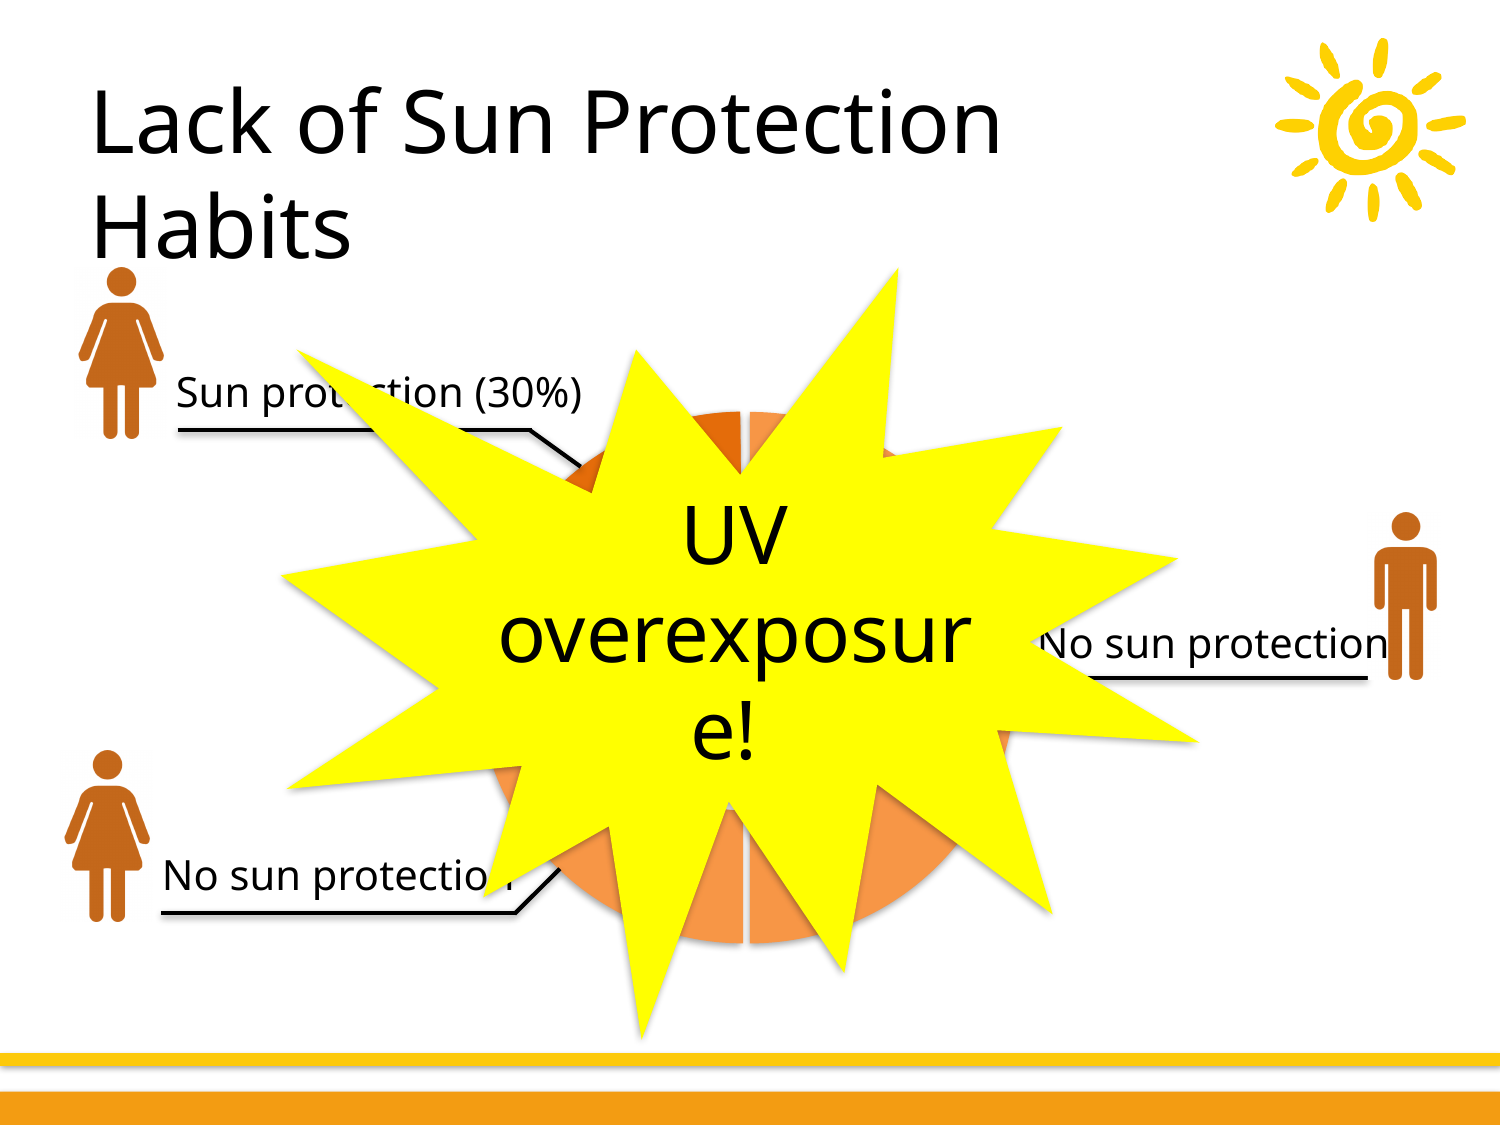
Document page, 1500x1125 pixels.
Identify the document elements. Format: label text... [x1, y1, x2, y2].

text_box Lack of Sun Protection Habits [75, 59, 1266, 284]
text_box [860, 798, 954, 921]
text_box [495, 775, 513, 801]
picture [1274, 38, 1467, 222]
text_box [696, 410, 742, 467]
text_box [749, 411, 782, 457]
text_box UV overexposure! [279, 266, 1201, 1041]
text_box [686, 818, 744, 945]
text_box [566, 475, 592, 487]
text_box No sun protection [1044, 609, 1362, 675]
picture [59, 750, 153, 922]
text_box [749, 844, 812, 945]
picture [1367, 511, 1441, 680]
text_box No sun protection [157, 841, 509, 907]
text_box [557, 839, 616, 912]
text_box [0, 1091, 1500, 1125]
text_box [74, 267, 599, 467]
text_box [514, 868, 561, 914]
